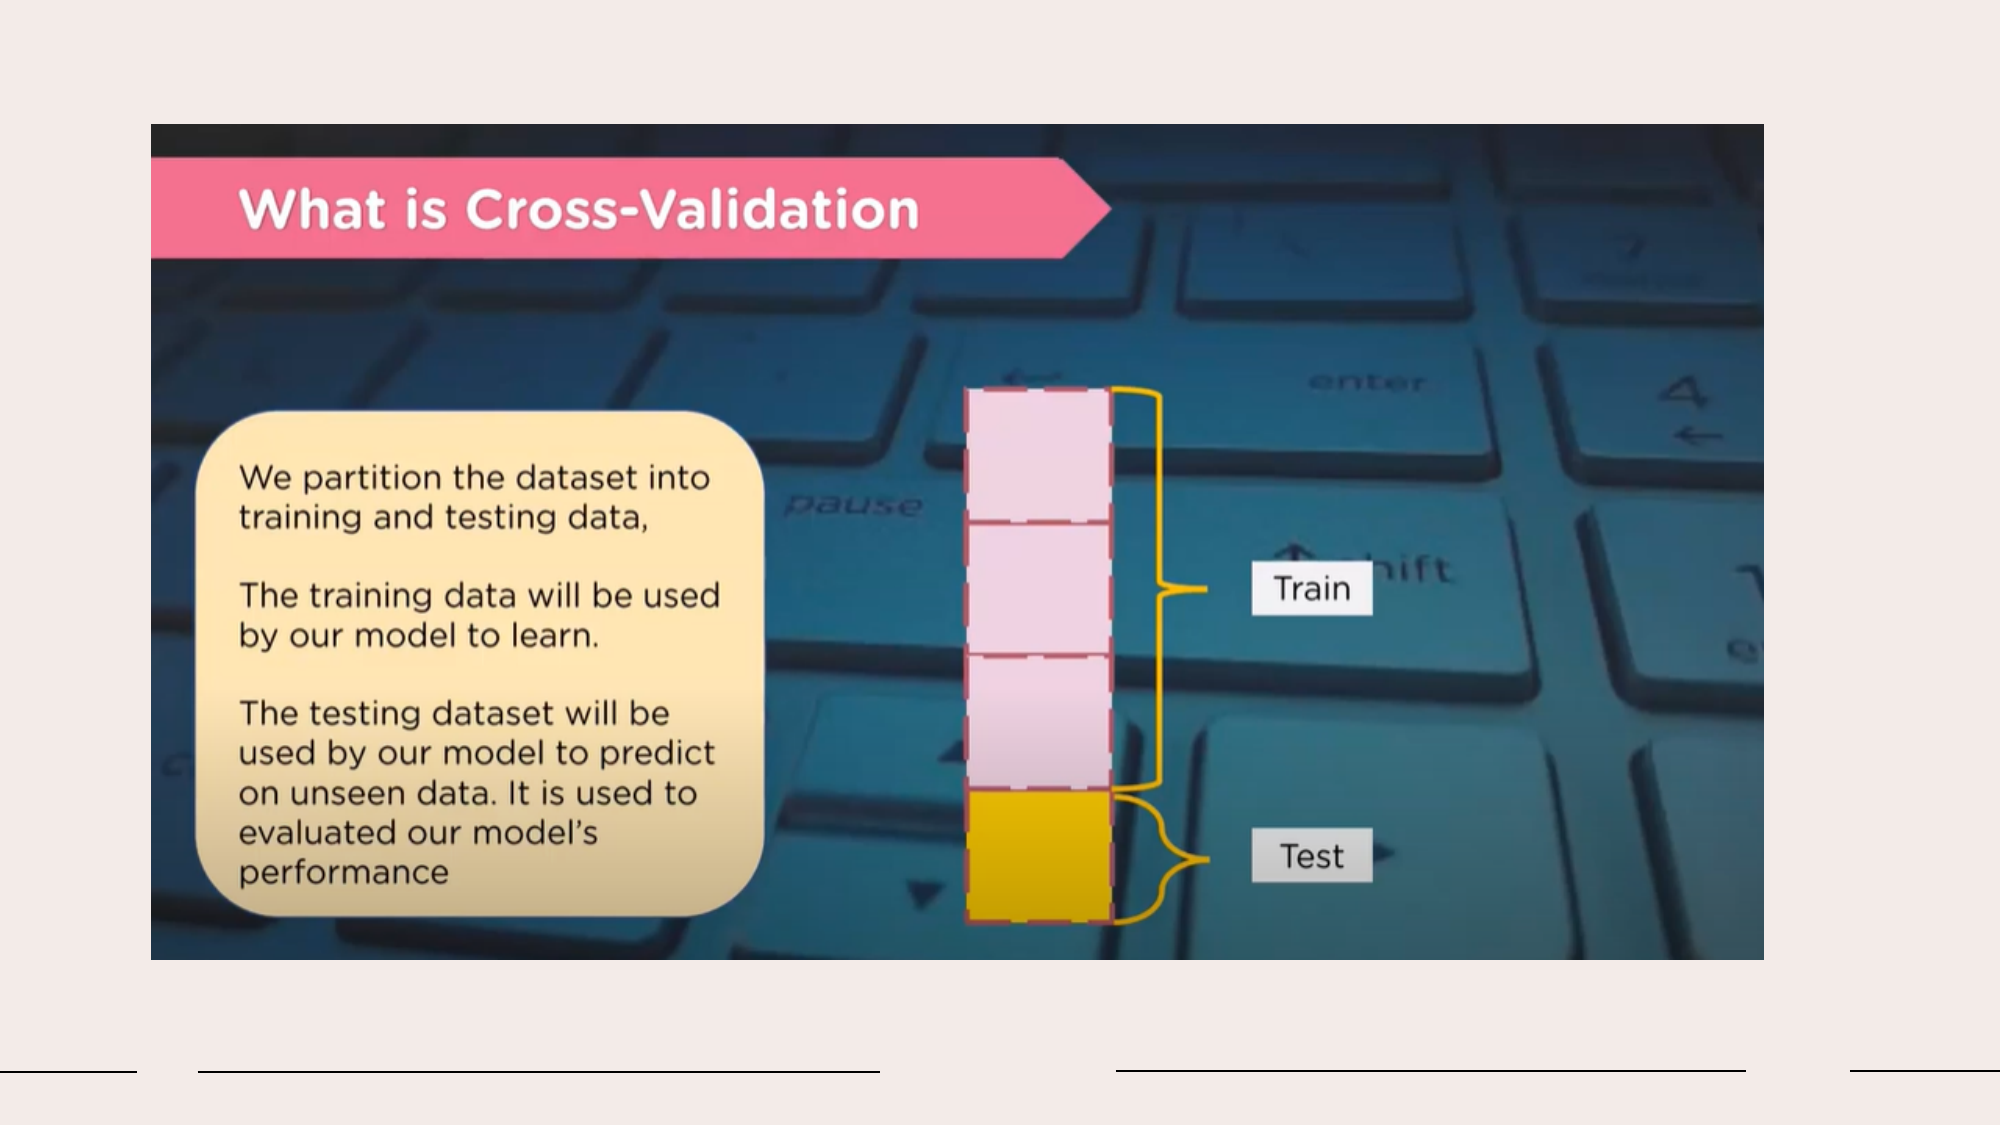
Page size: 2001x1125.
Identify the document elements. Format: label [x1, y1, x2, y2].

picture [151, 124, 1765, 960]
